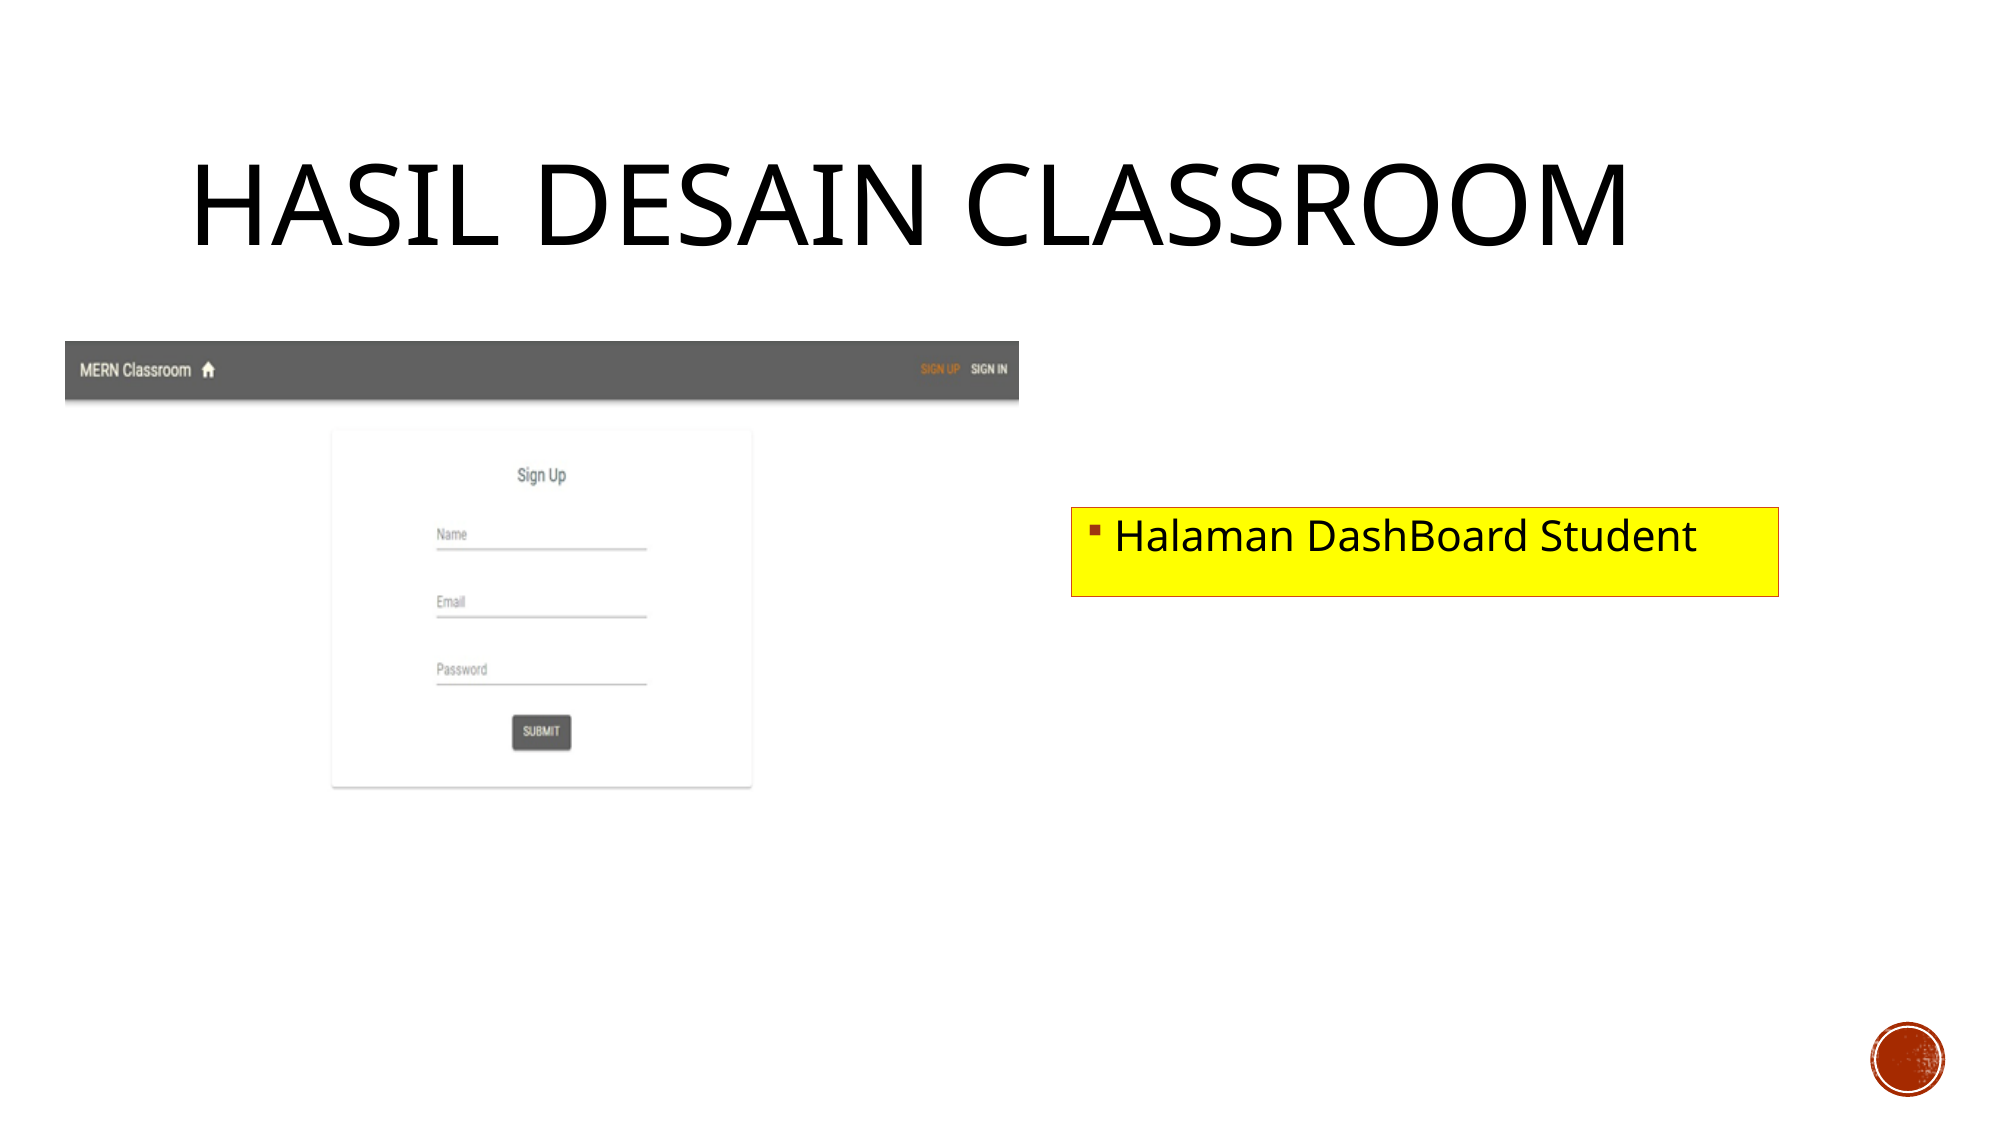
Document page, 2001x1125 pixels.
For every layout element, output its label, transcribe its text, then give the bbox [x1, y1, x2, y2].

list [68, 344, 1018, 913]
title HASIL DESAIN classroom [172, 76, 1823, 341]
list Halaman DashBoard Student [1071, 507, 1779, 597]
